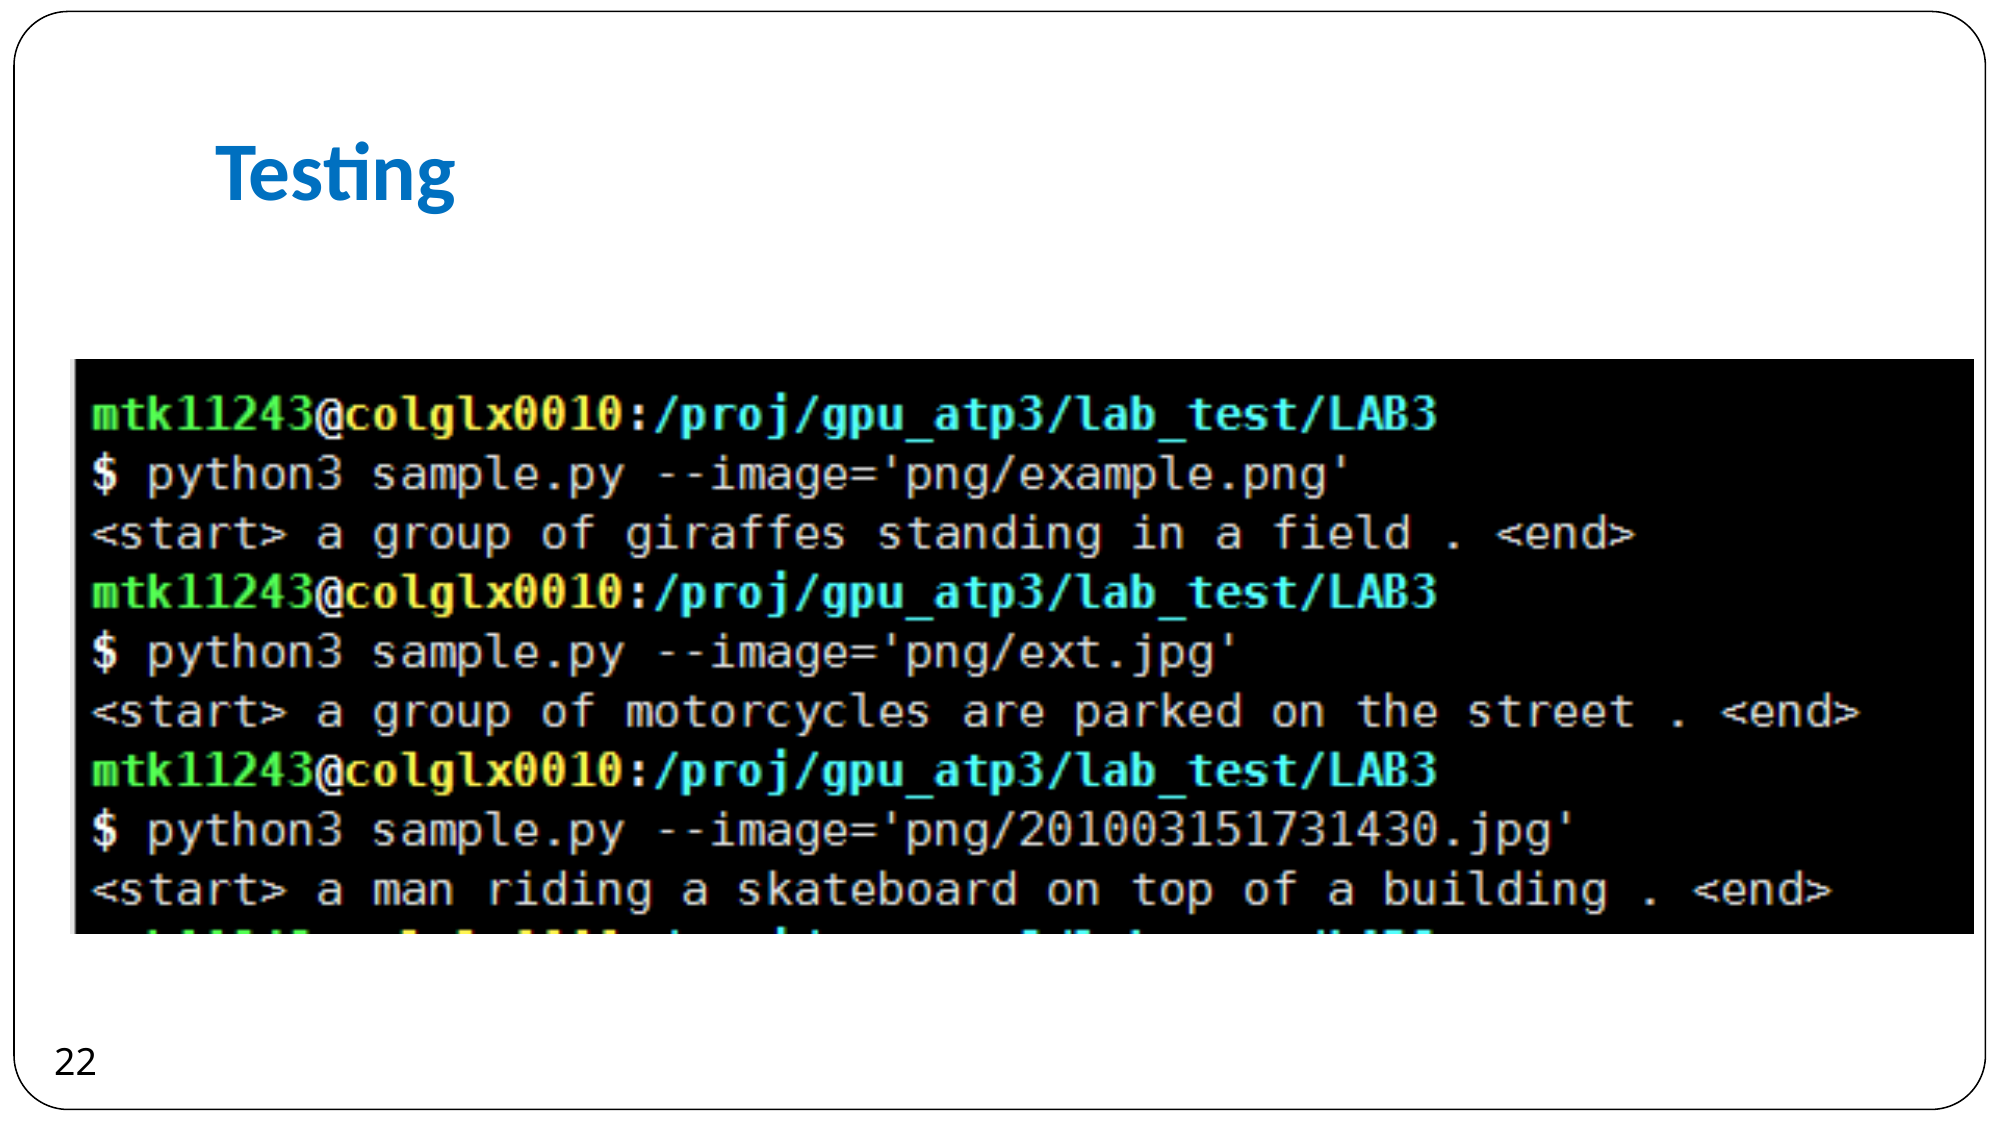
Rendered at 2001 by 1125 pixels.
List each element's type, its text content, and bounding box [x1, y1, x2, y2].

title Testing [200, 45, 1900, 233]
picture [70, 359, 1974, 934]
